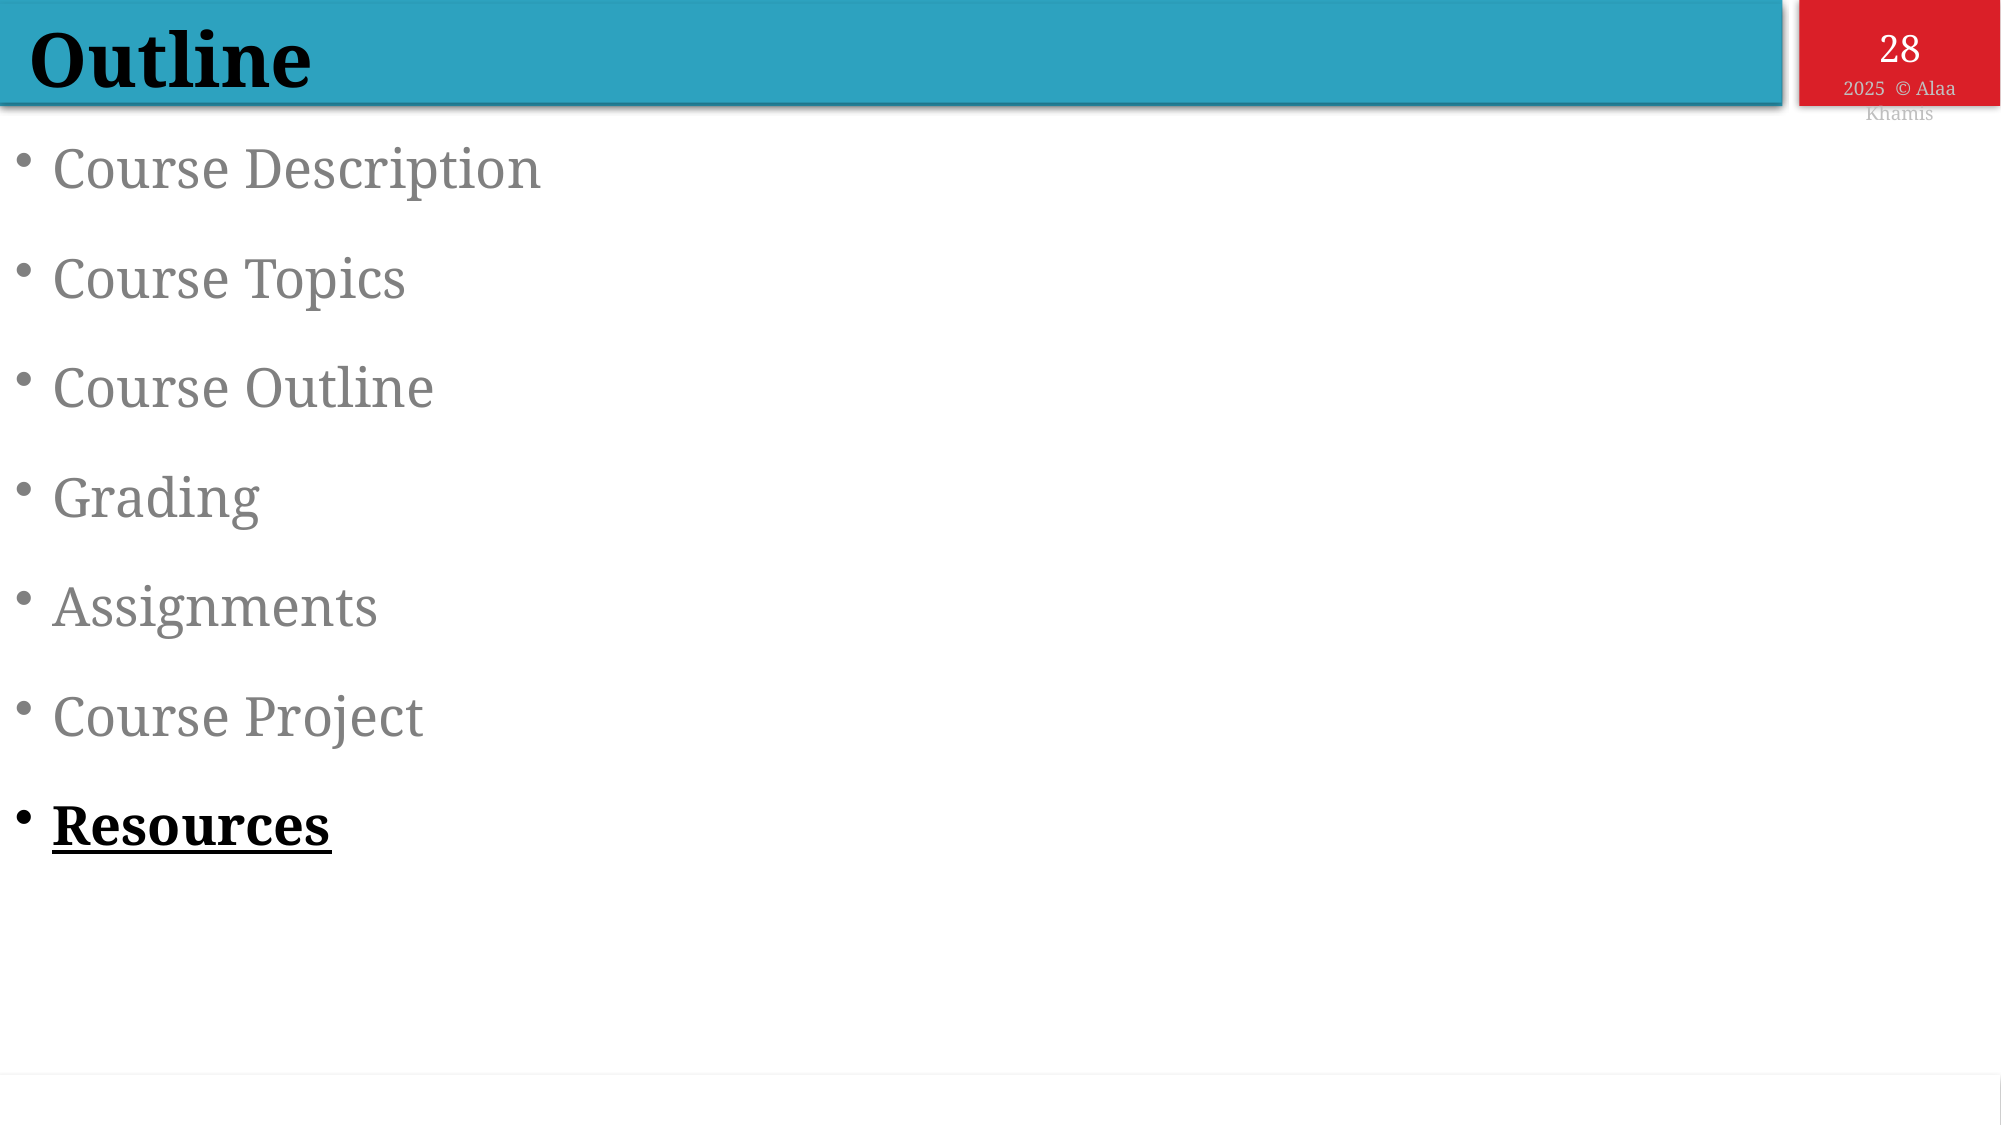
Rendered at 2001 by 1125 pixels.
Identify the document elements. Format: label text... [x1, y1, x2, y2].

text_box Course Description Course Topics Course Outline Grading Assignments Course Project Resources [0, 107, 2000, 864]
text_box Outline [0, 1, 1785, 106]
